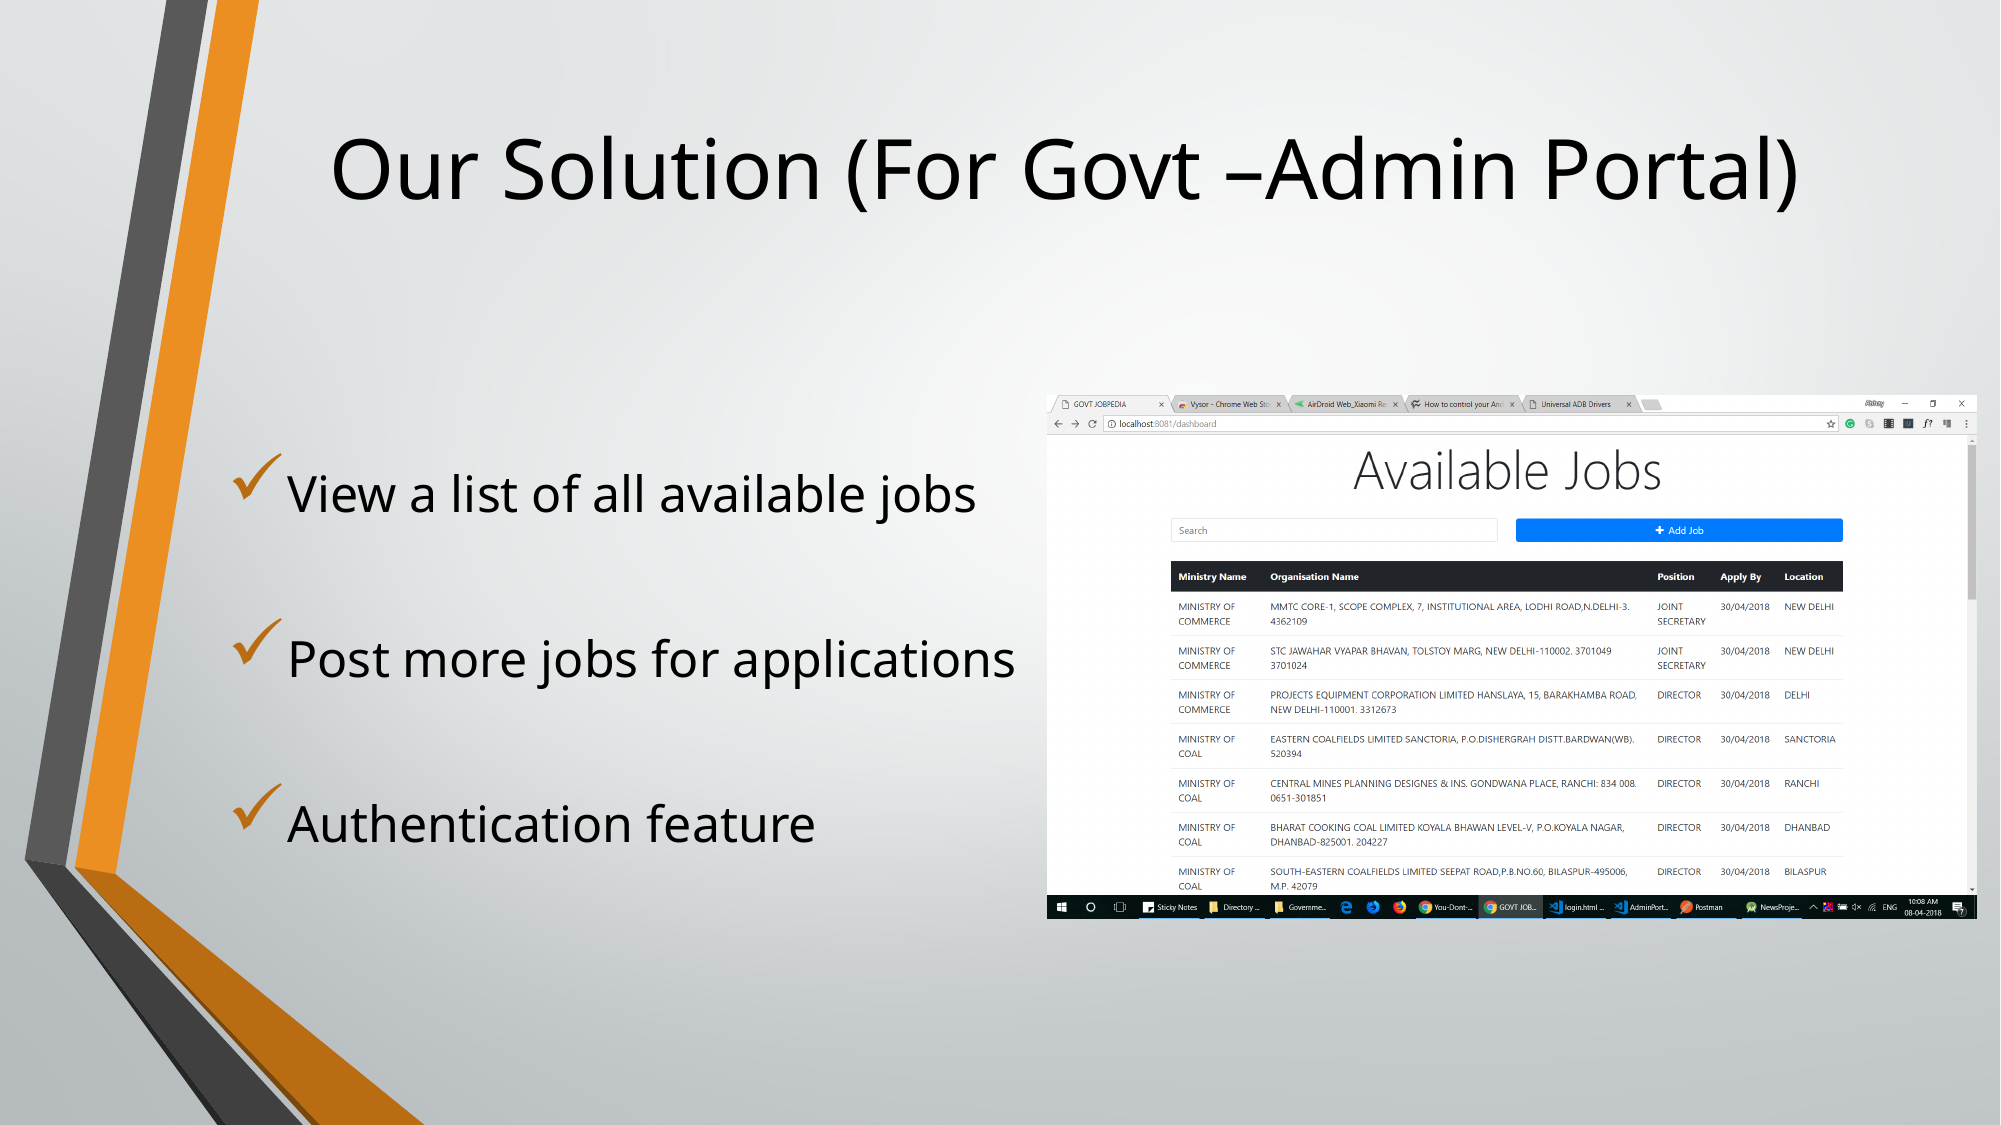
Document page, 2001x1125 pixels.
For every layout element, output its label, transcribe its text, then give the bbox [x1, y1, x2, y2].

picture [1047, 395, 1978, 919]
list View a list of all available jobs Post more jobs for applications Authentication feature [212, 276, 1138, 1038]
title Our Solution (For Govt –Admin Portal) [243, 22, 1887, 310]
